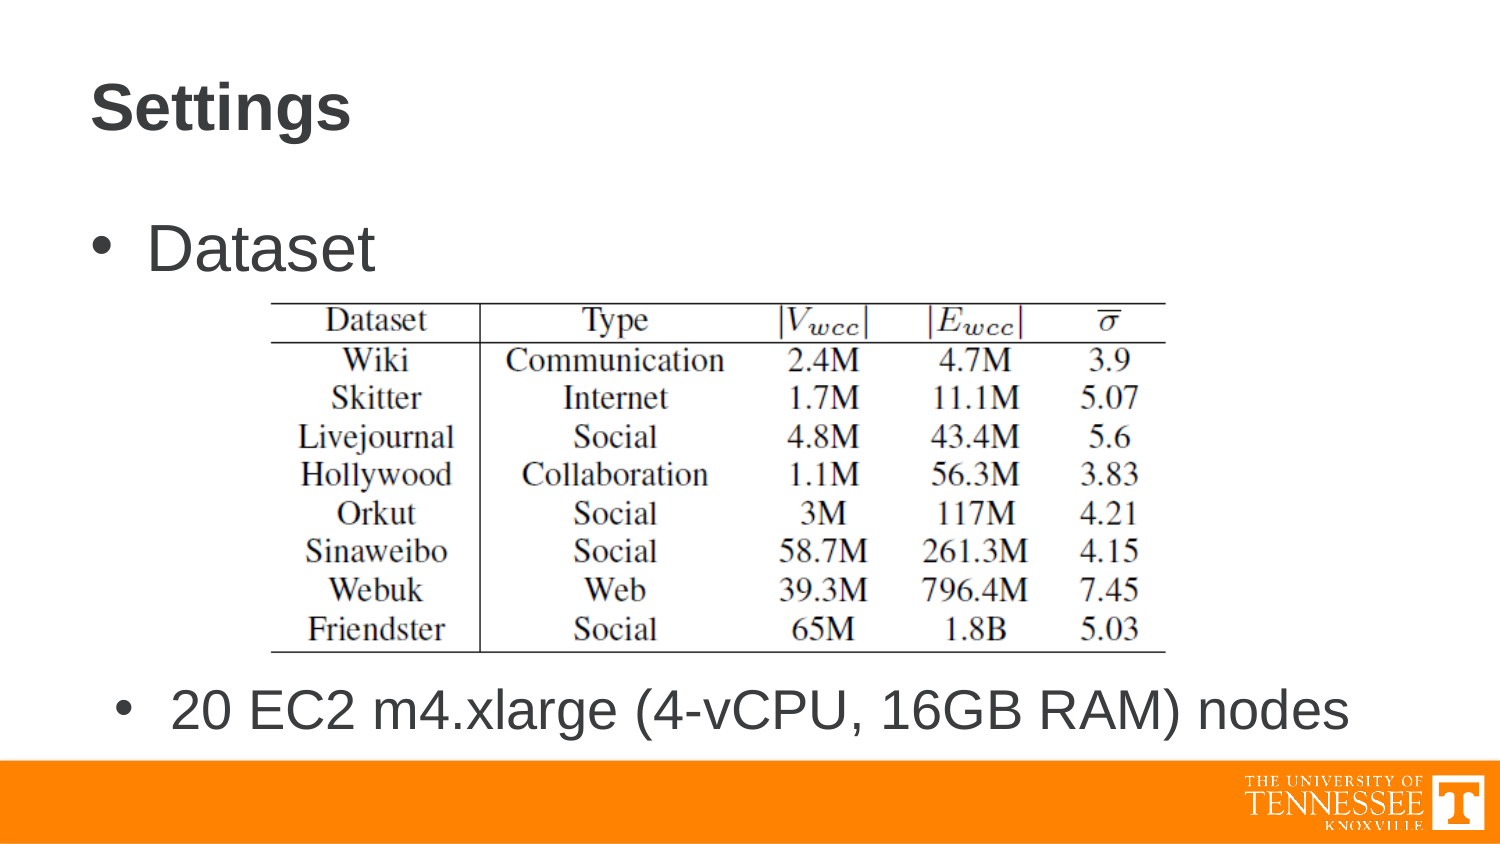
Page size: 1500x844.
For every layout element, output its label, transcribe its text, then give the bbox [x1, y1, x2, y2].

picture [267, 292, 1177, 667]
list Dataset [75, 196, 1425, 293]
text_box 20 EC2 m4.xlarge (4-vCPU, 16GB RAM) nodes [99, 666, 1450, 763]
title Settings [75, 33, 1425, 175]
